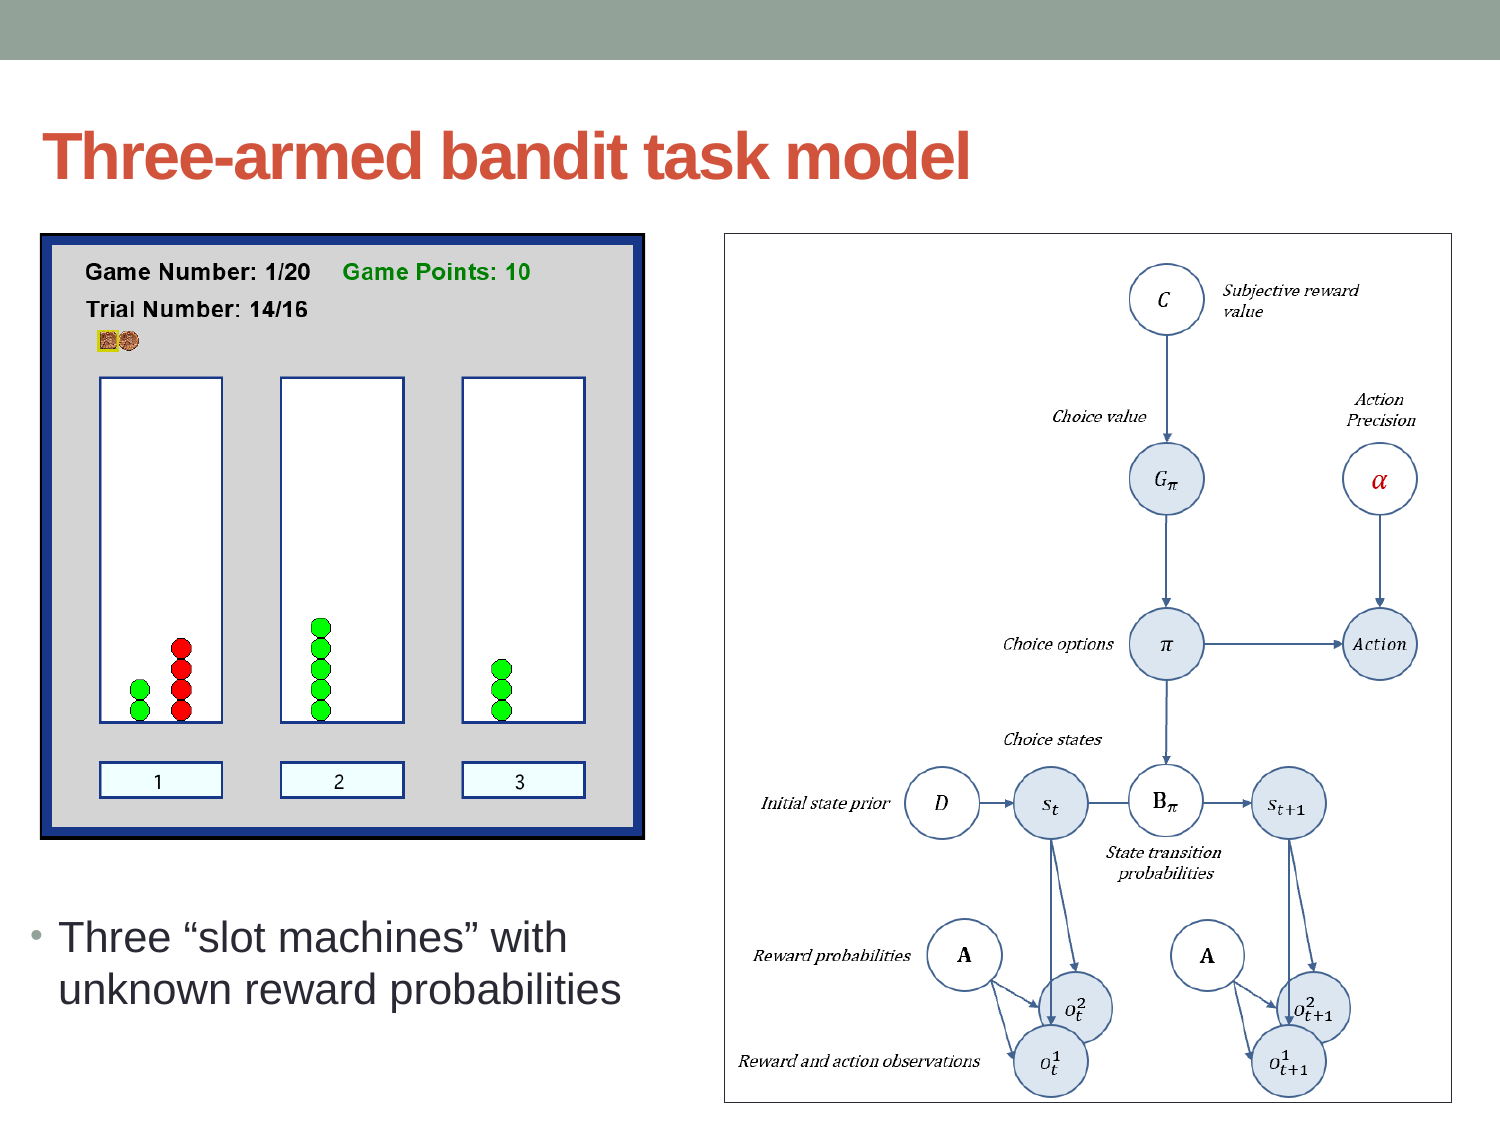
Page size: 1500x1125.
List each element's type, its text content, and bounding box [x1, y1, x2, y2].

list Three “slot machines” with unknown reward probabilities [14, 901, 700, 1054]
picture [39, 233, 646, 840]
title Three-armed bandit task model [27, 71, 1477, 234]
picture [723, 233, 1453, 1103]
